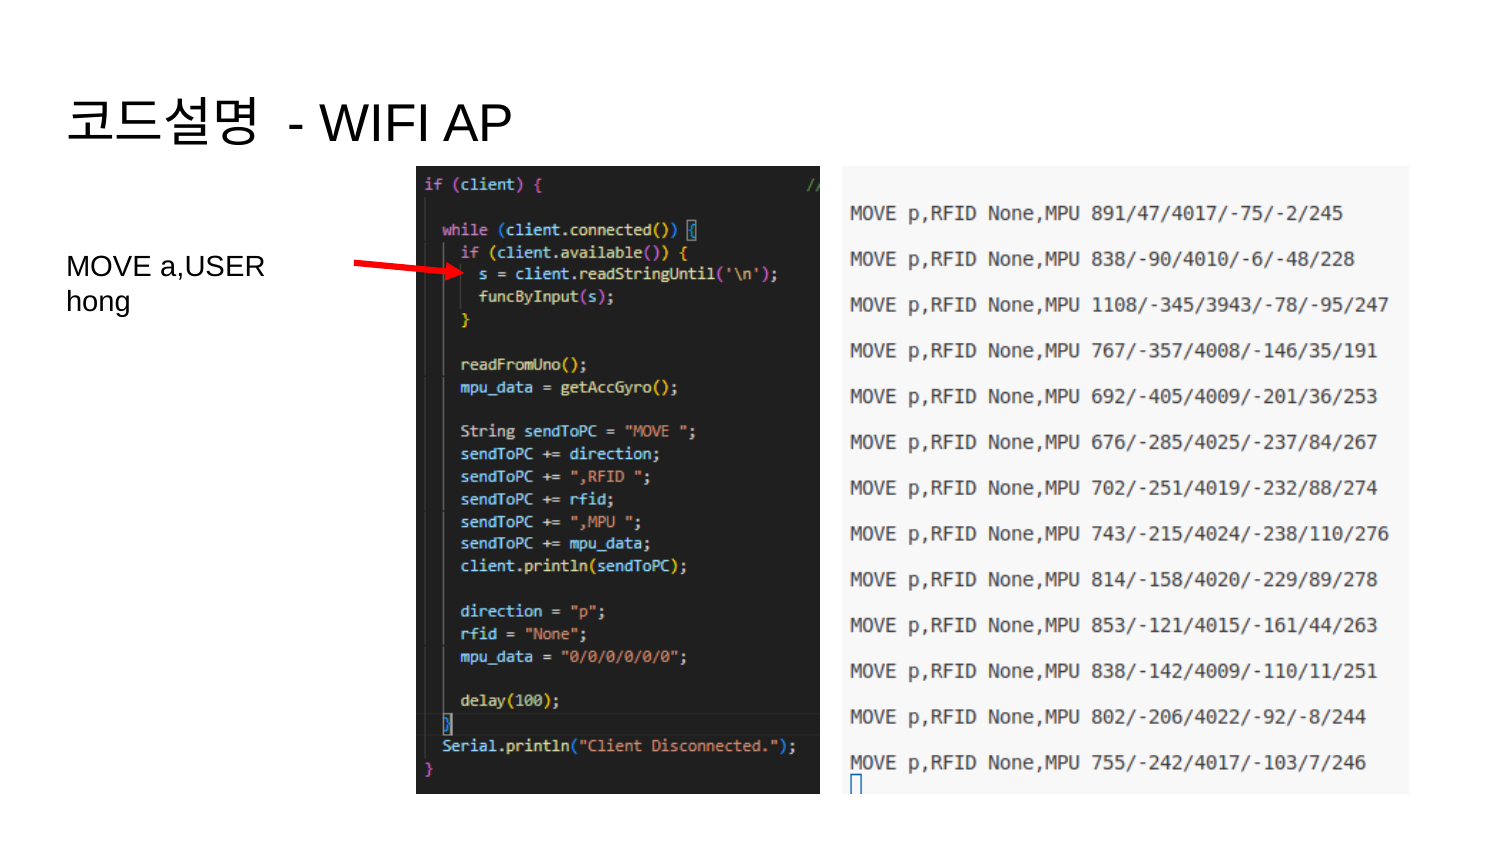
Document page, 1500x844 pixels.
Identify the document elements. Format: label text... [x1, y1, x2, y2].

text_box MOVE a,USER hong [51, 232, 354, 293]
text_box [353, 262, 465, 274]
picture [842, 166, 1409, 794]
title 코드설명 - WIFI AP [51, 72, 1449, 167]
picture [416, 166, 821, 794]
